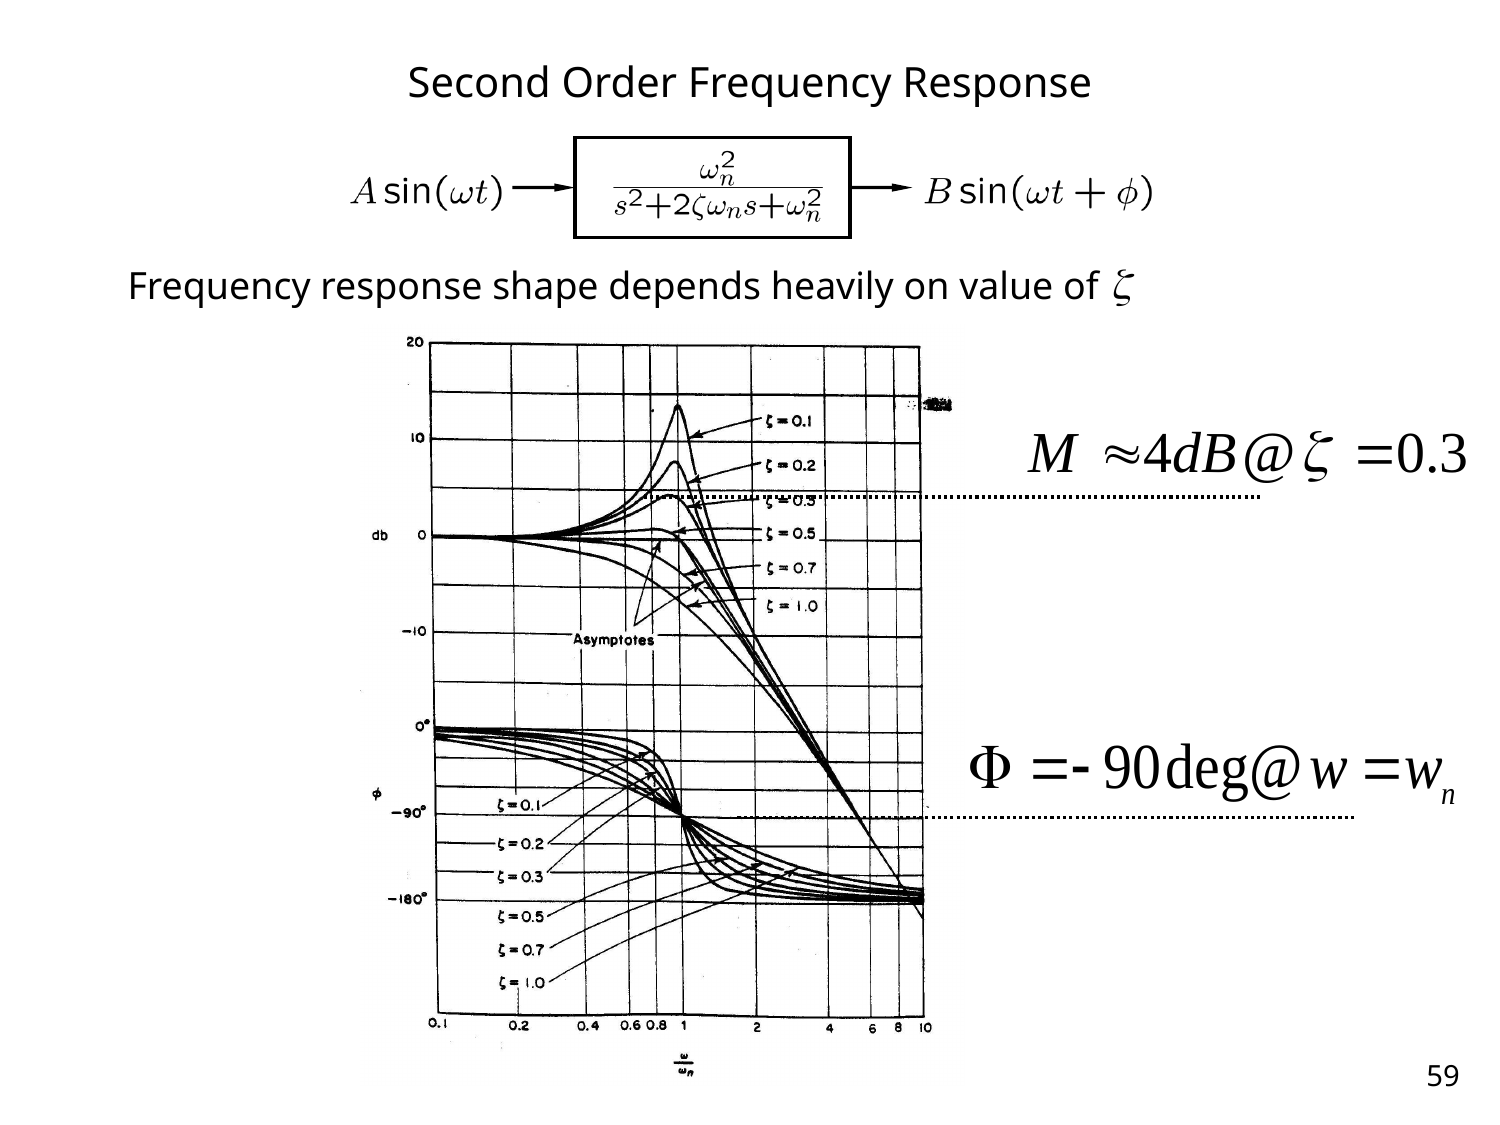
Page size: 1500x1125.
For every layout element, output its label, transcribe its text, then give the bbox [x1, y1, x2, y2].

text_box [512, 183, 575, 192]
picture [924, 174, 1153, 211]
slide_number 59 [1162, 1049, 1476, 1101]
picture [349, 174, 503, 211]
text_box [575, 137, 850, 238]
picture [612, 149, 825, 224]
title Second Order Frequency Response [112, 37, 1388, 125]
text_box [1020, 422, 1476, 498]
list Frequency response shape depends heavily on value of z [112, 249, 1325, 325]
picture [359, 324, 965, 1087]
text_box [849, 183, 913, 192]
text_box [962, 729, 1467, 817]
